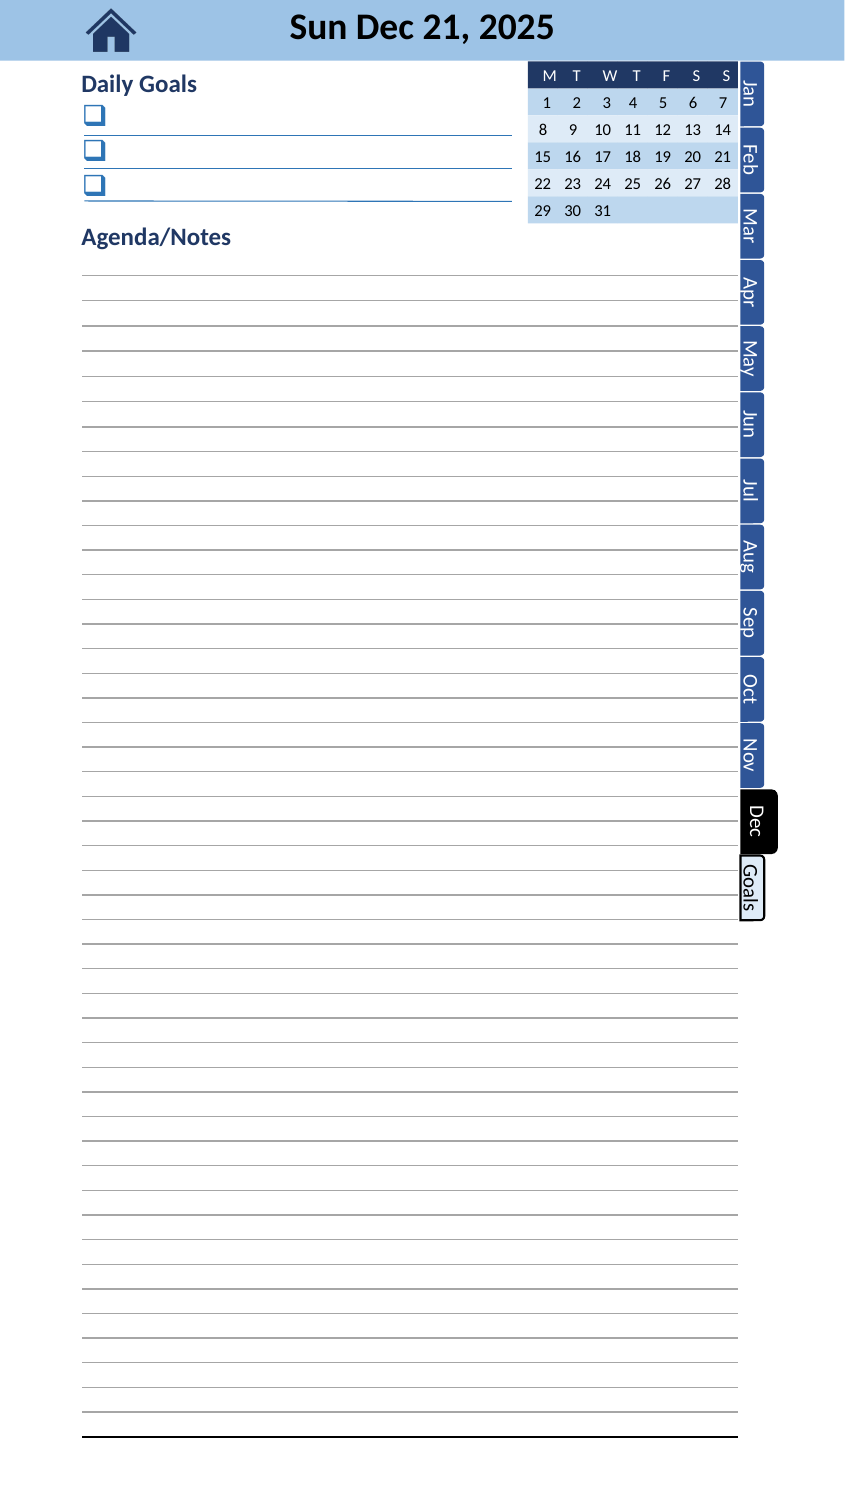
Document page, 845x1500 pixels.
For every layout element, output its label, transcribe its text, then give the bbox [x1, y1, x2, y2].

list Sun Dec 21, 2025 [190, 0, 655, 61]
picture [82, 1, 140, 59]
